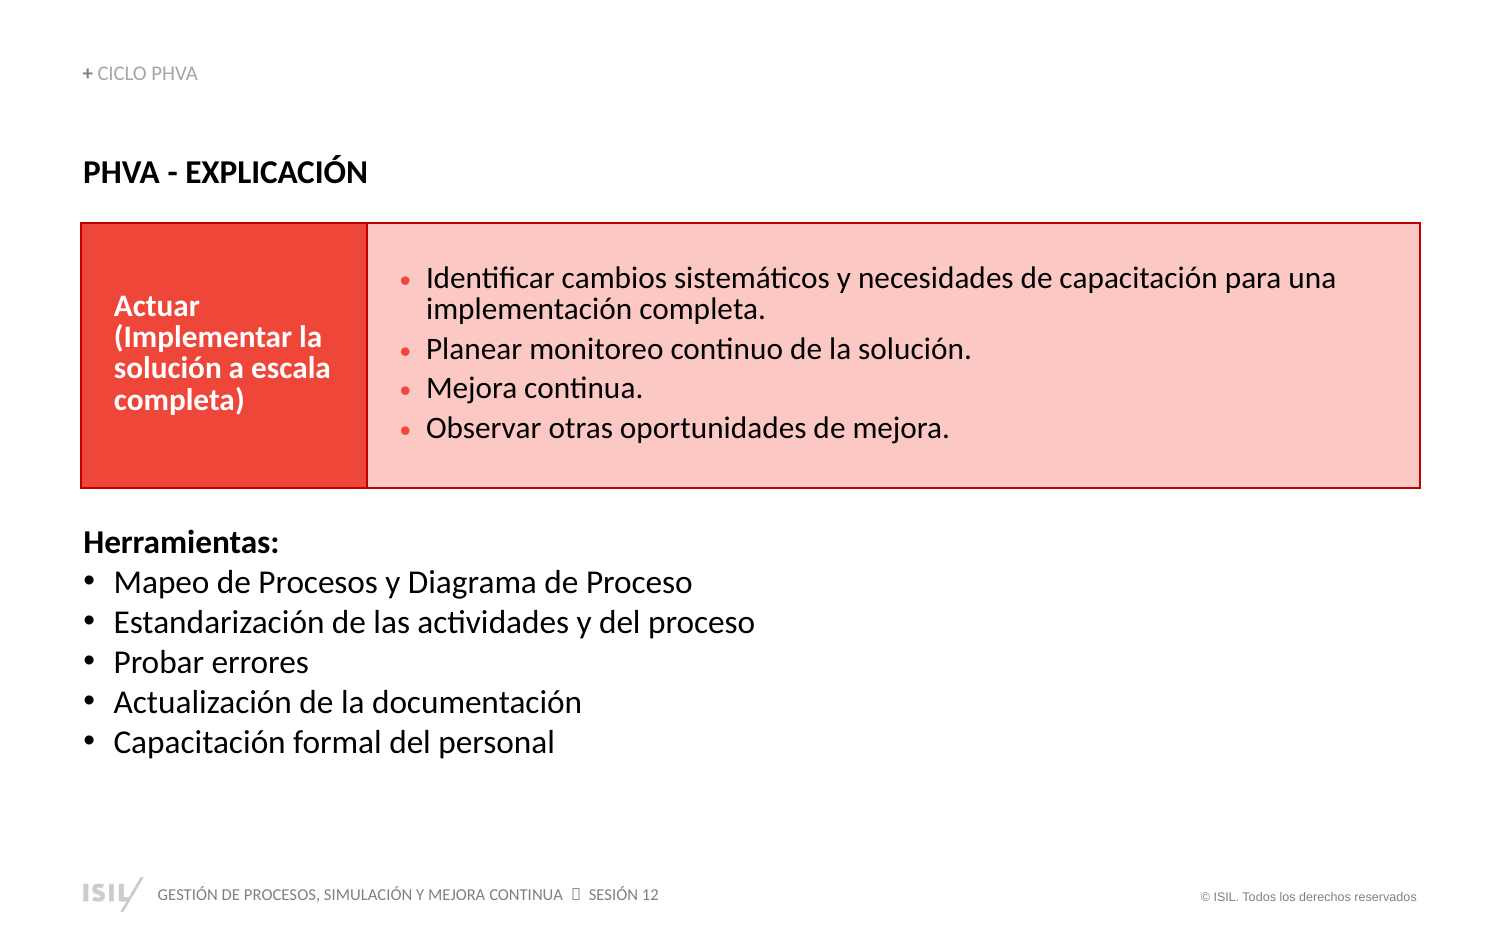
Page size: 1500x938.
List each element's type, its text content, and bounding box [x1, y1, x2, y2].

text_box + CICLO PHVA [82, 62, 482, 85]
text_box PHVA - EXPLICACIÓN [83, 150, 1265, 191]
text_box Herramientas: Mapeo de Procesos y Diagrama de Proceso Estandarización de las actividades y del proceso Probar errores Actualización de la documentación Capacitación formal del personal [83, 520, 1433, 760]
table_header Actuar (Implementar la solución a escala completa) [82, 224, 366, 487]
table_header Identificar cambios sistemáticos y necesidades de capacitación para una implementación completa. Planear monitoreo continuo de la solución. Mejora continua. Observar otras oportunidades de mejora. [368, 224, 1419, 487]
